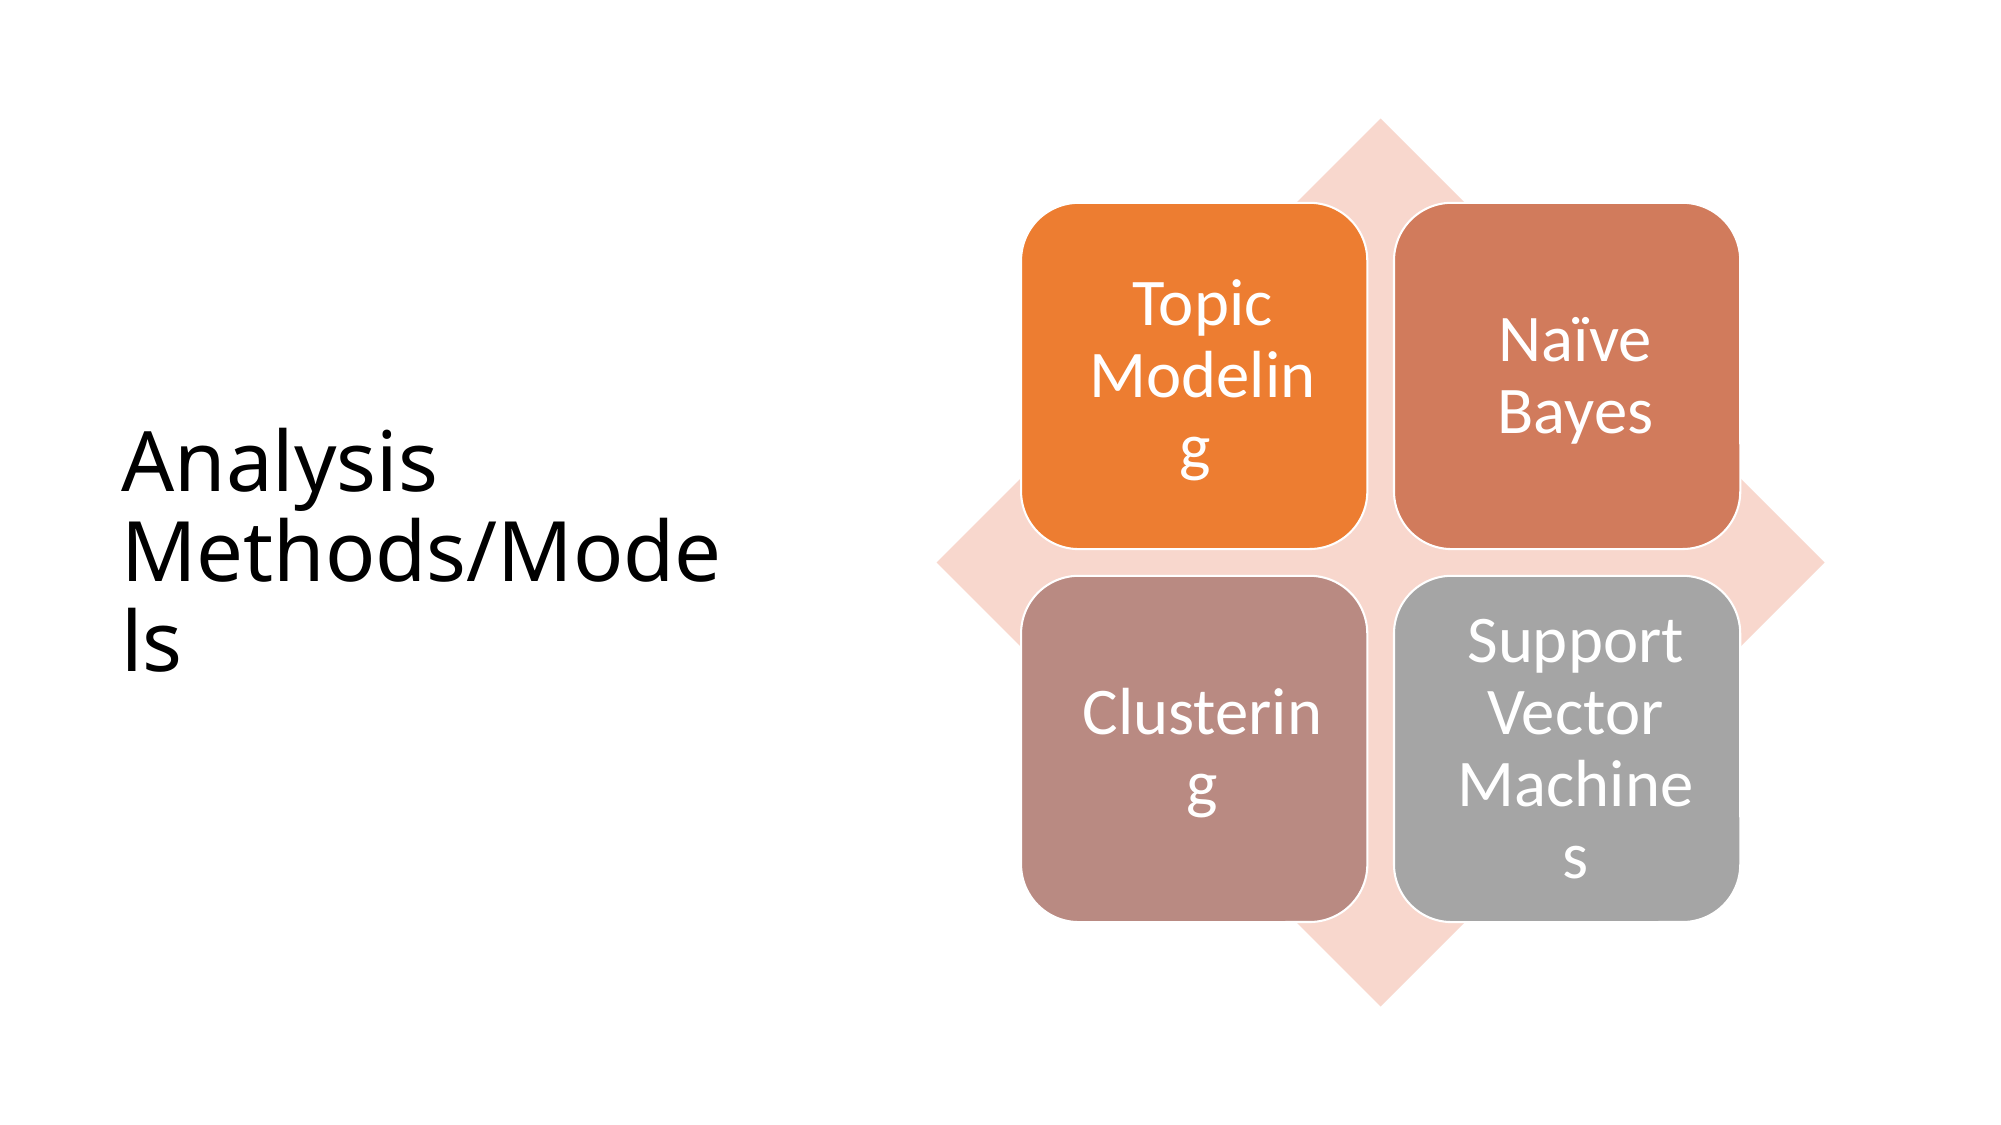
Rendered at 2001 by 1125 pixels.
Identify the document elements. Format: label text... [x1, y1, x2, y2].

title Analysis Methods/Models [106, 103, 750, 1007]
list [866, 118, 1895, 1007]
